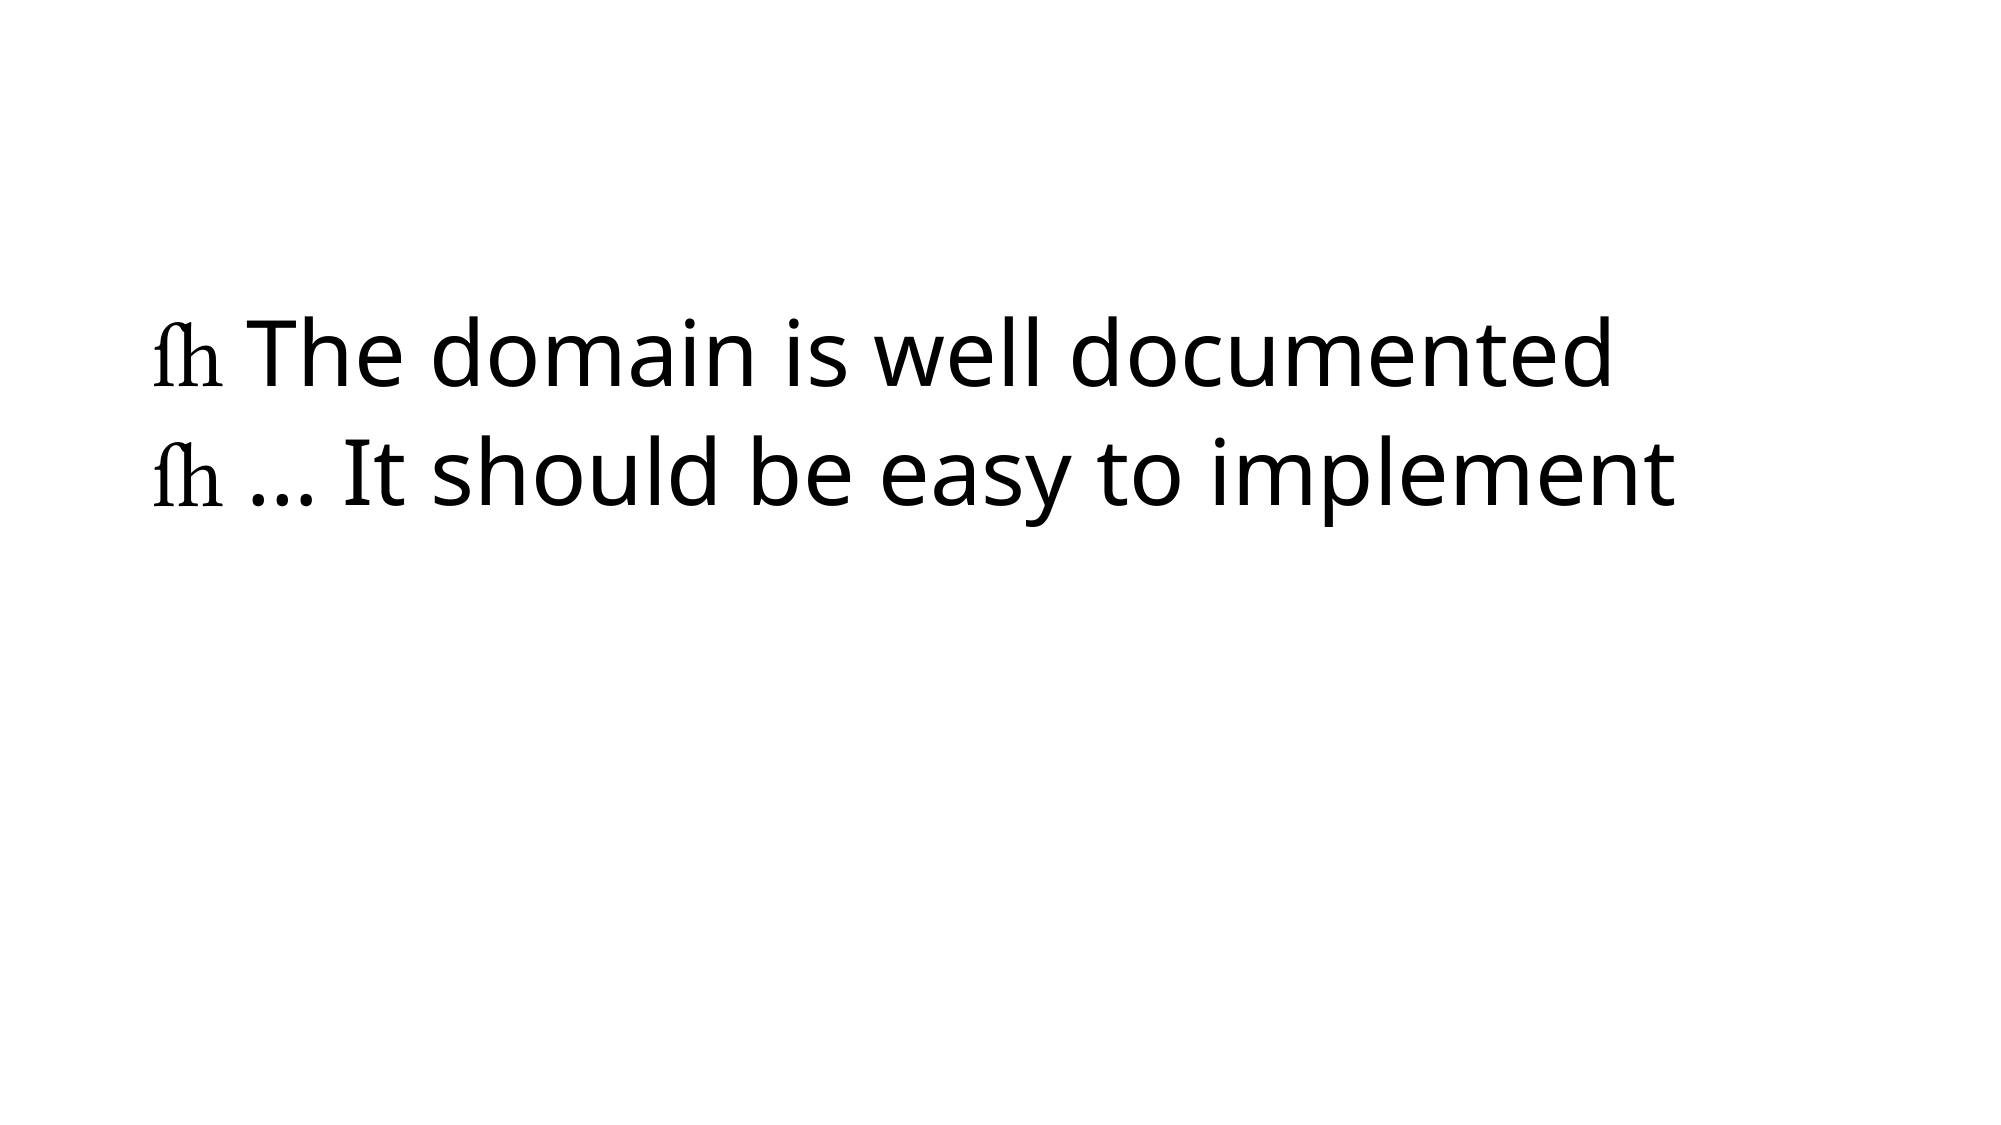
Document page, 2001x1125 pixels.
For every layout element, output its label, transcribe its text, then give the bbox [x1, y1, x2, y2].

list The domain is well documented … It should be easy to implement [137, 299, 1863, 1014]
